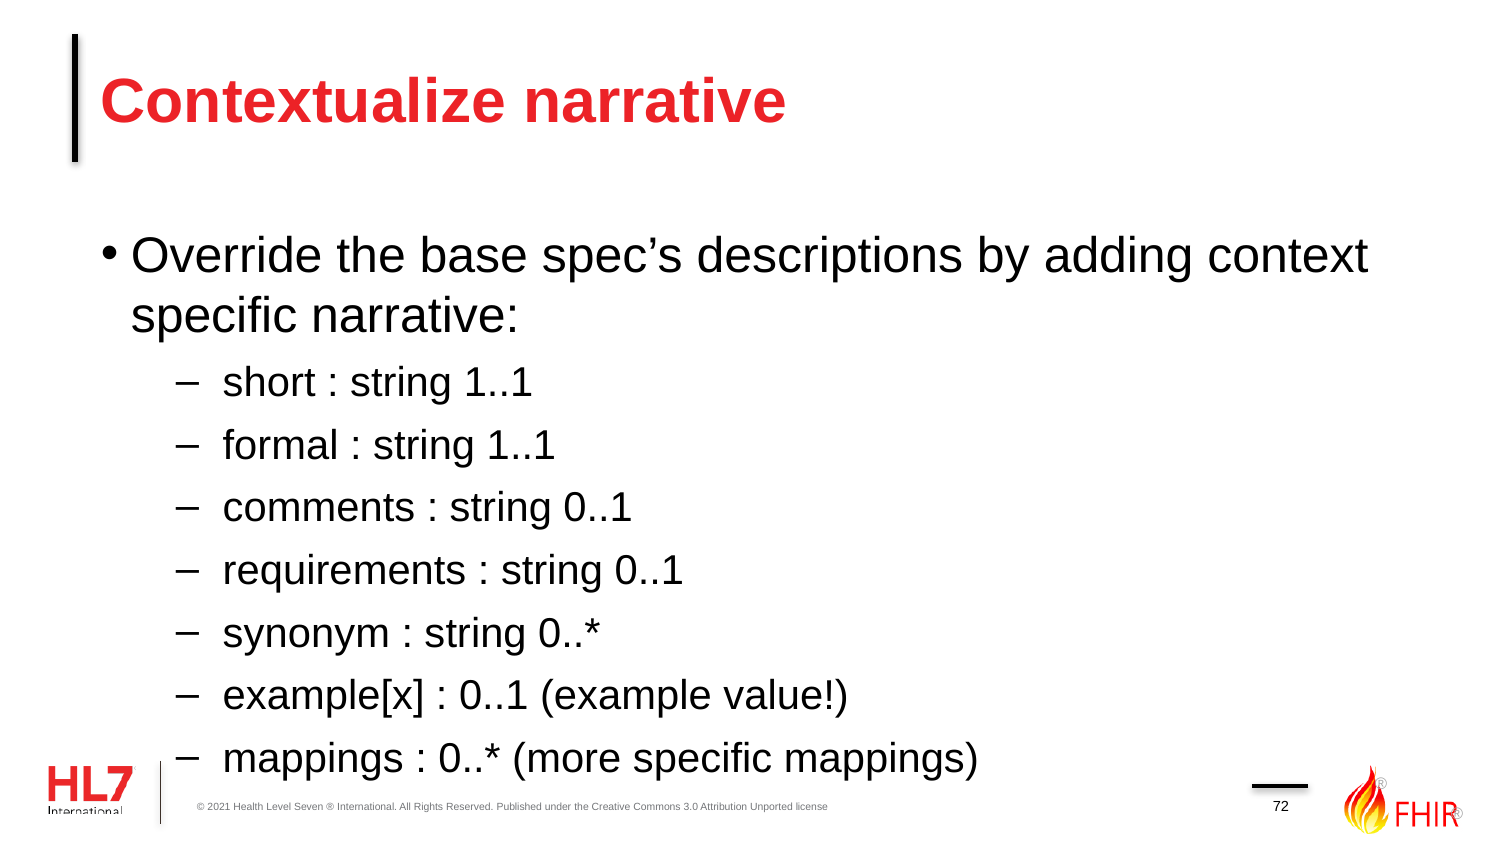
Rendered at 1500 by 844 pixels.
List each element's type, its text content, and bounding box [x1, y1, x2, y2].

title Contextualize narrative [100, 33, 1451, 163]
footer © 2021 Health Level Seven ® International. All Rights Reserved. Published under the Creative Commons 3.0 Attribution Unported license [196, 786, 941, 813]
slide_number 72 [1258, 786, 1304, 814]
picture [1339, 760, 1463, 837]
list Override the base spec’s descriptions by adding context specific narrative: short : string 1..1 formal : string 1..1 comments : string 0..1 requirements : string 0..1 synonym : string 0..* example[x] : 0..1 (example value!) mappings : 0..* (more specific mappings) [100, 222, 1451, 731]
